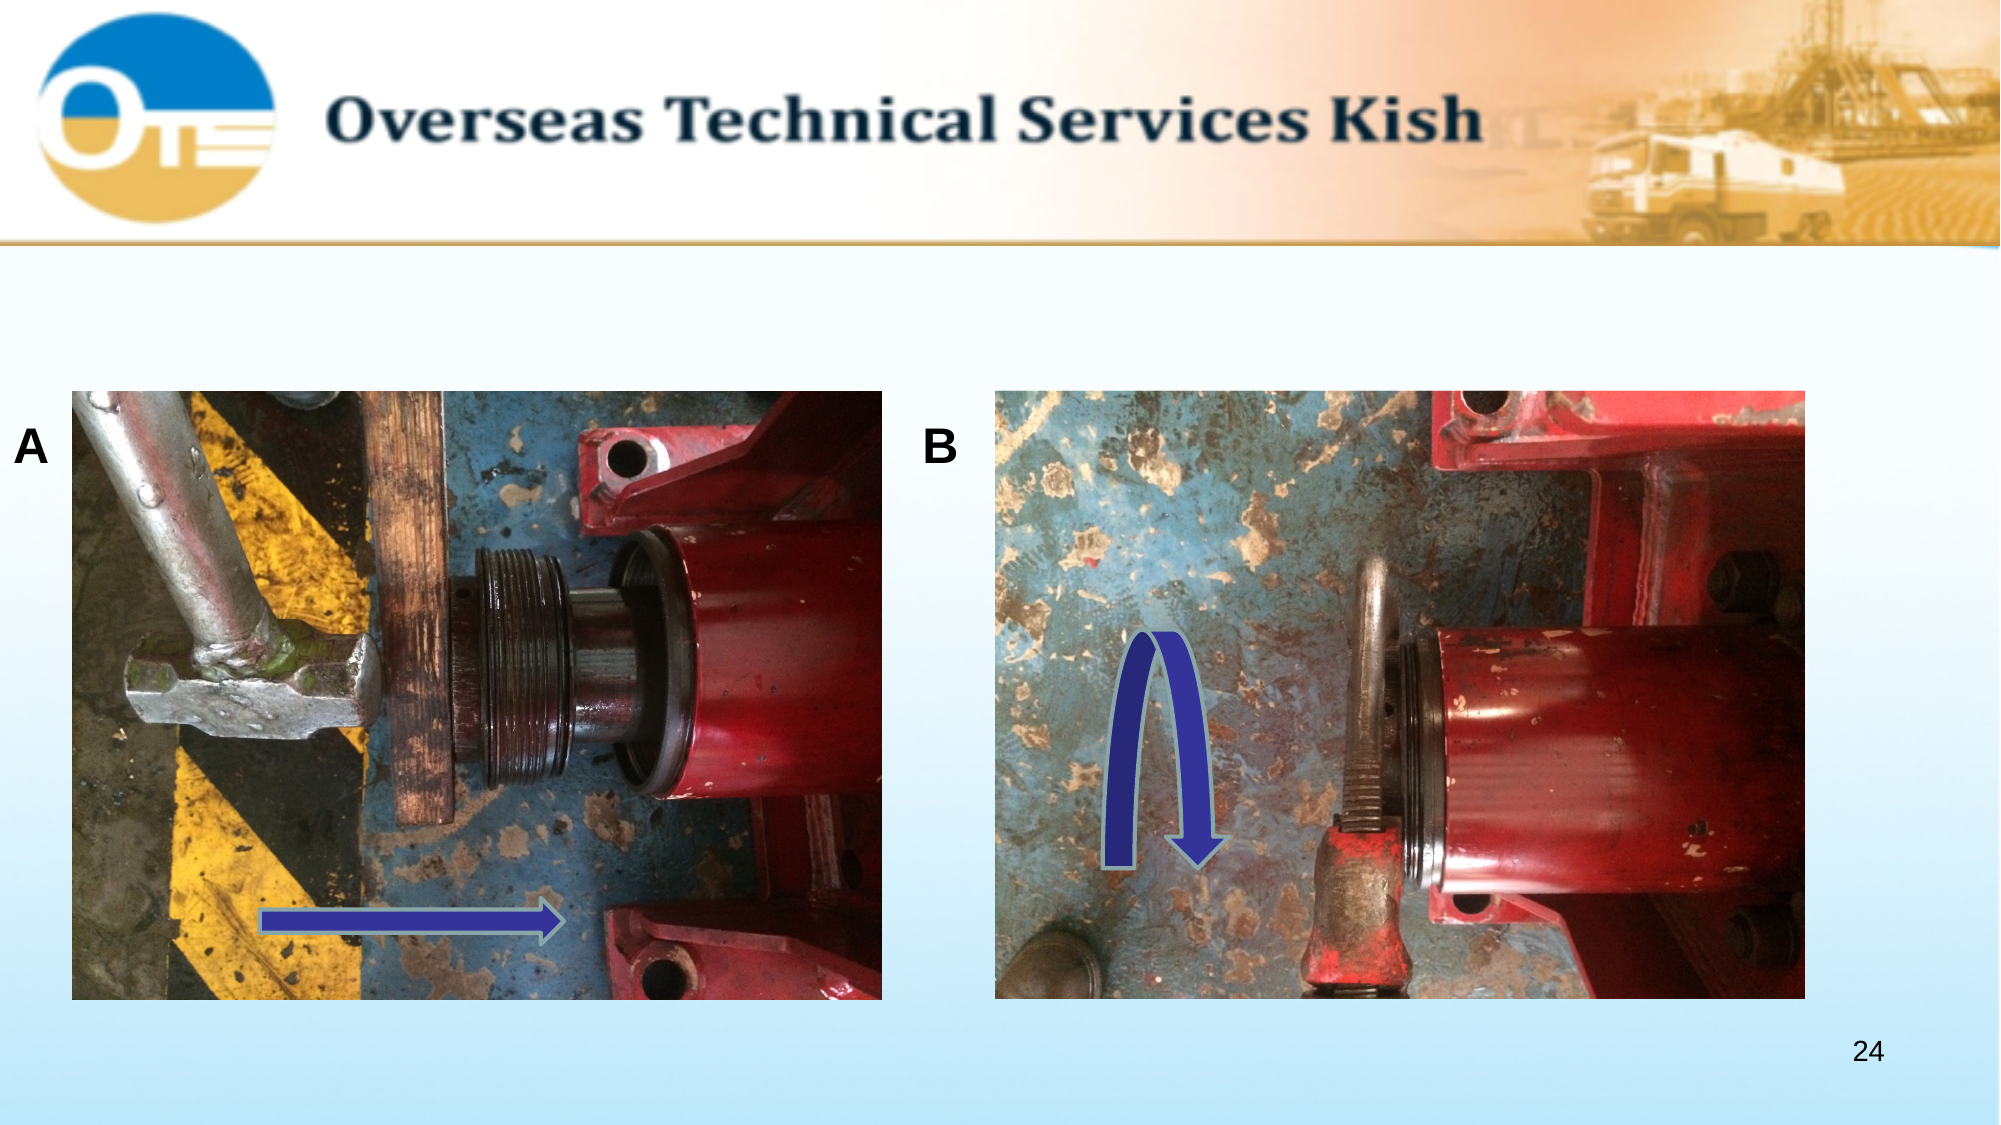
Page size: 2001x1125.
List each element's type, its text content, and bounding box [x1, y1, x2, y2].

text_box A [0, 406, 65, 481]
picture [0, 0, 2001, 1125]
slide_number 24 [1433, 1024, 1901, 1103]
text_box B [907, 406, 974, 481]
